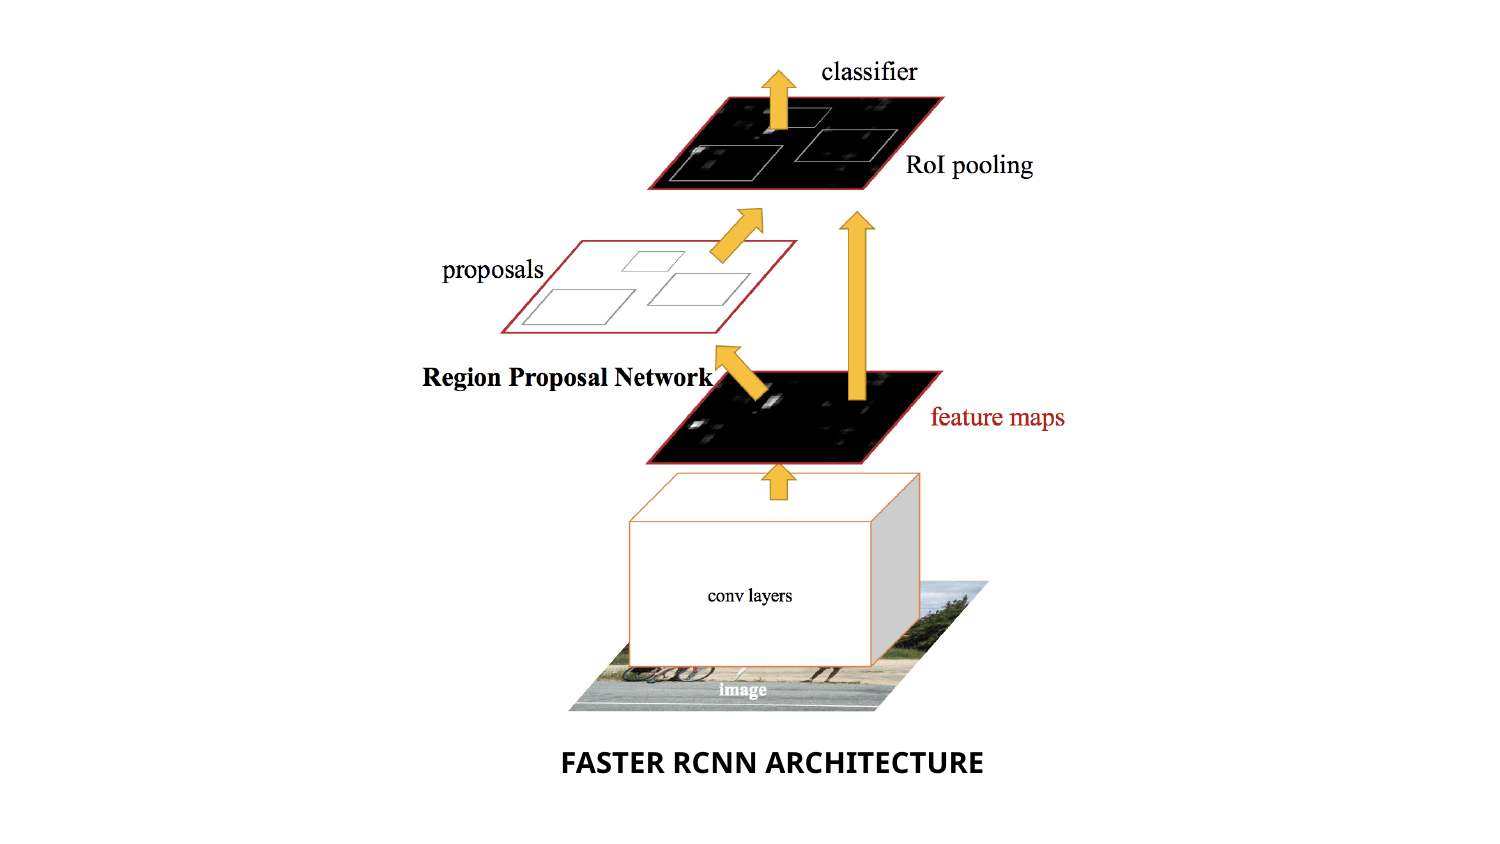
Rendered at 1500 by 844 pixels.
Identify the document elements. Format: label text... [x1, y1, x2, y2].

text_box FASTER RCNN ARCHITECTURE [207, 729, 1338, 844]
picture [412, 49, 1088, 731]
